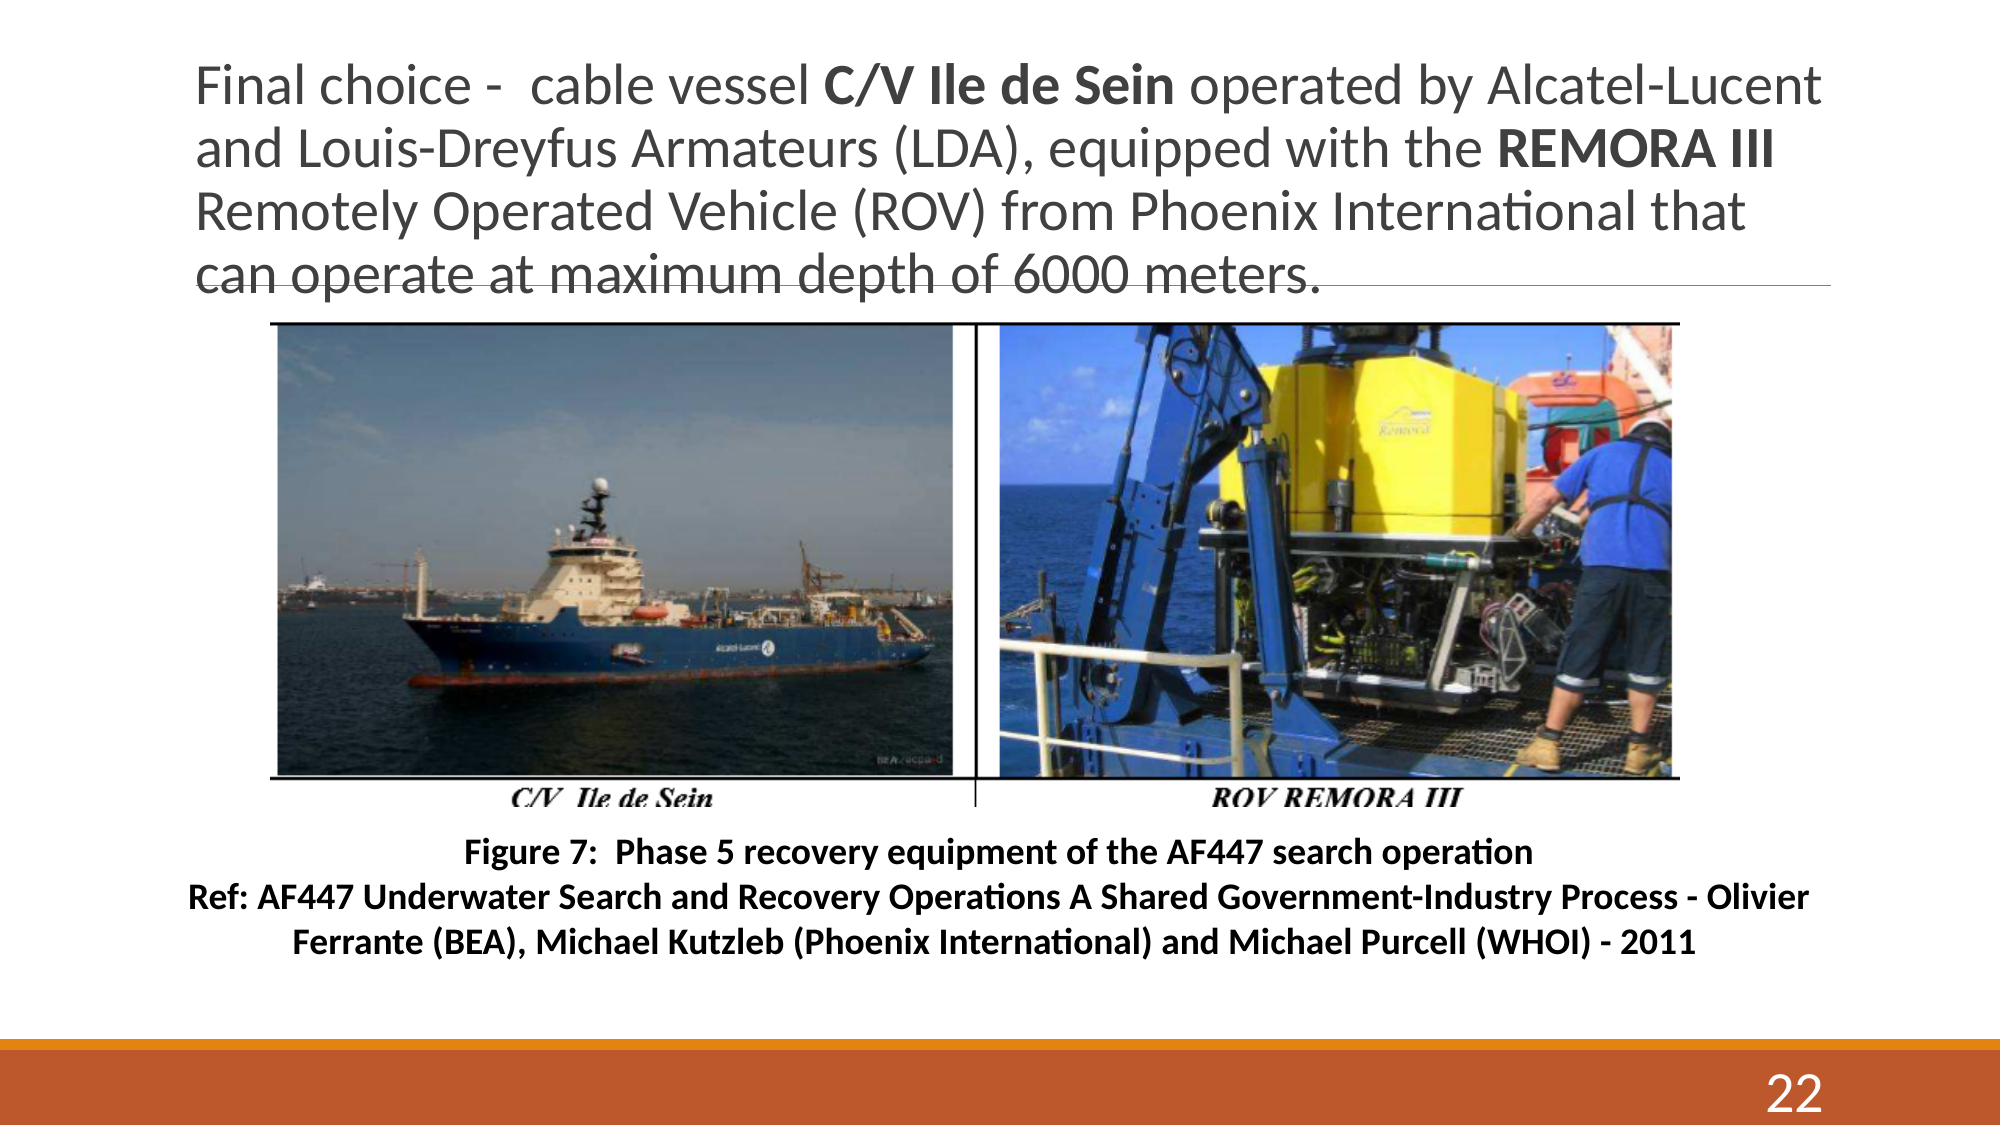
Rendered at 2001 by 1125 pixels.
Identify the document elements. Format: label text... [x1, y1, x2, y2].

list Final choice - cable vessel C/V Ile de Sein operated by Alcatel-Lucent and Louis-Dreyfus Armateurs (LDA), equipped with the REMORA III Remotely Operated Vehicle (ROV) from Phoenix International that can operate at maximum depth of 6000 meters. [180, 47, 1830, 707]
text_box Figure 7: Phase 5 recovery equipment of the AF447 search operation Ref: AF447 Underwater Search and Recovery Operations A Shared Government-Industry Process - Olivier Ferrante (BEA), Michael Kutzleb (Phoenix International) and Michael Purcell (WHOI) - 2011 [169, 819, 1830, 1015]
slide_number 22 [1624, 1059, 1840, 1120]
picture [269, 321, 1680, 807]
